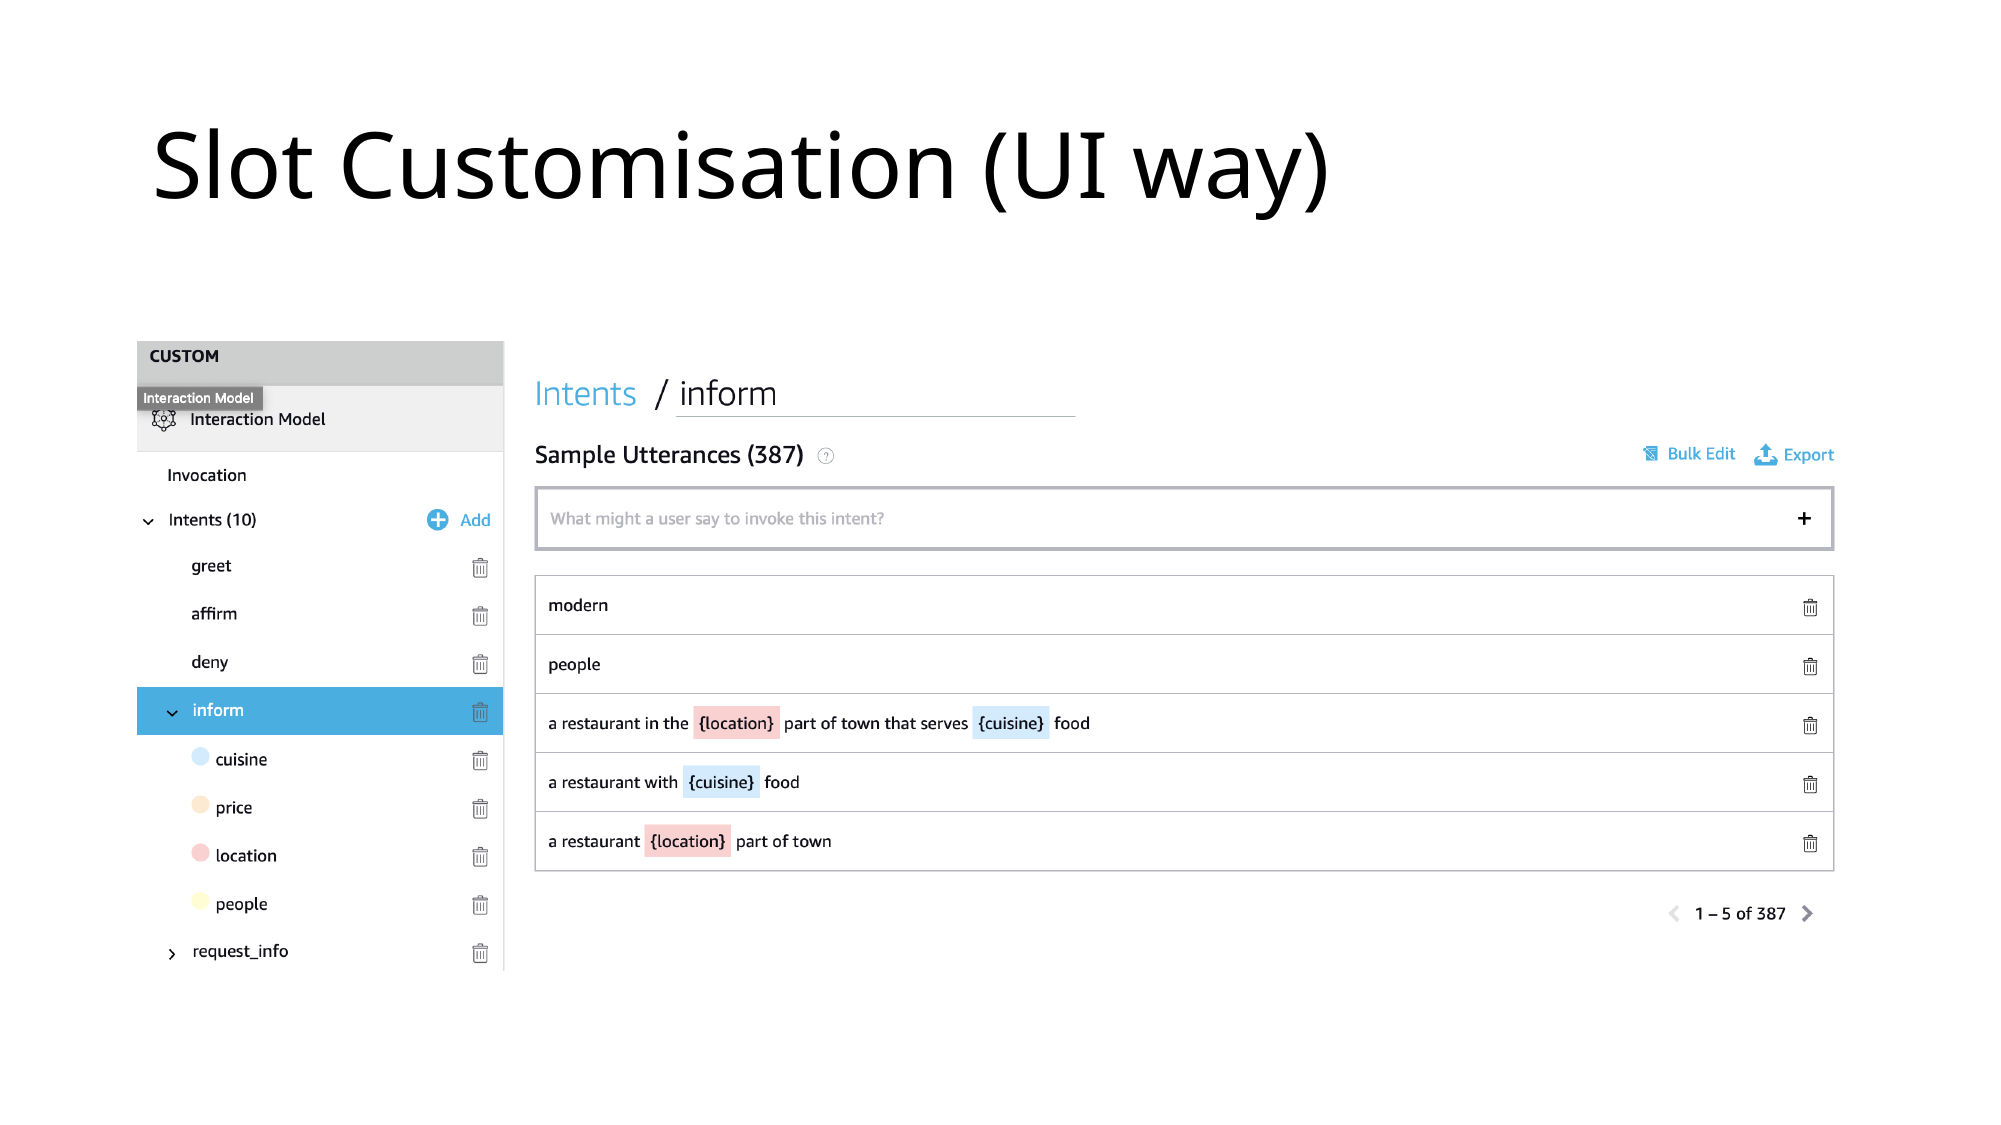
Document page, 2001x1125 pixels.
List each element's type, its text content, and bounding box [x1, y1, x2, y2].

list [137, 341, 1863, 971]
title Slot Customisation (UI way) [137, 59, 1863, 278]
